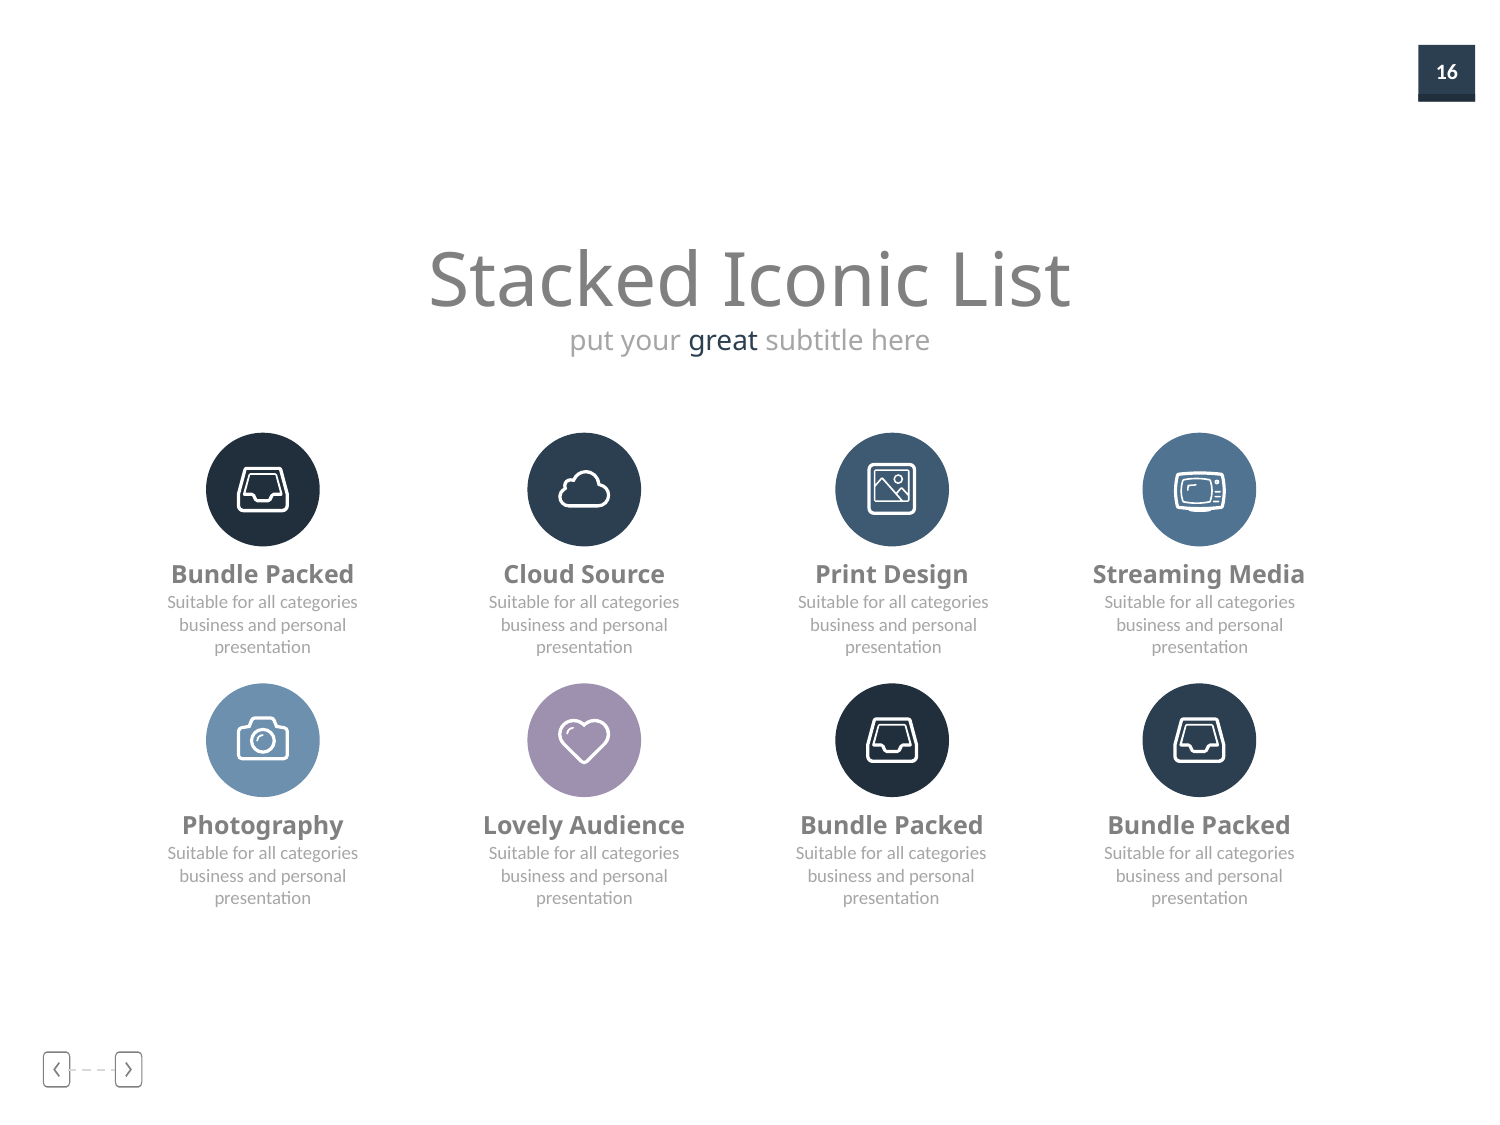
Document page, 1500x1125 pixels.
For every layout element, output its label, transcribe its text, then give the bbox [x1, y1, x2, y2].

text_box Suitable for all categories business and personal presentation [762, 582, 1024, 666]
text_box [205, 682, 321, 799]
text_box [556, 717, 612, 765]
text_box [526, 682, 643, 799]
text_box Cloud Source [488, 551, 680, 582]
text_box [526, 431, 643, 548]
text_box Suitable for all categories business and personal presentation [1074, 582, 1325, 666]
text_box Photography [167, 802, 359, 833]
text_box Suitable for all categories business and personal presentation [766, 833, 1017, 916]
text_box Bundle Packed [156, 551, 370, 582]
text_box [1141, 682, 1258, 799]
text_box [236, 466, 289, 513]
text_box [867, 462, 917, 515]
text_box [1173, 471, 1227, 512]
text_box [236, 716, 289, 761]
text_box Bundle Packed [1092, 802, 1307, 833]
text_box Lovely Audience [468, 802, 701, 833]
text_box Print Design [800, 551, 984, 582]
text_box [1141, 431, 1258, 548]
text_box Suitable for all categories business and personal presentation [1060, 833, 1339, 916]
text_box [834, 682, 951, 799]
text_box Bundle Packed [785, 802, 999, 833]
text_box Streaming Media [1078, 551, 1321, 582]
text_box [1173, 717, 1226, 763]
text_box Stacked Iconic List [413, 224, 1087, 330]
text_box [834, 431, 951, 548]
text_box Suitable for all categories business and personal presentation [456, 582, 713, 666]
text_box Suitable for all categories business and personal presentation [129, 582, 396, 666]
text_box [205, 431, 321, 548]
text_box Suitable for all categories business and personal presentation [463, 833, 706, 916]
text_box [558, 470, 611, 508]
text_box Suitable for all categories business and personal presentation [128, 833, 398, 916]
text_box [866, 717, 919, 763]
text_box put your great subtitle here [554, 330, 946, 364]
